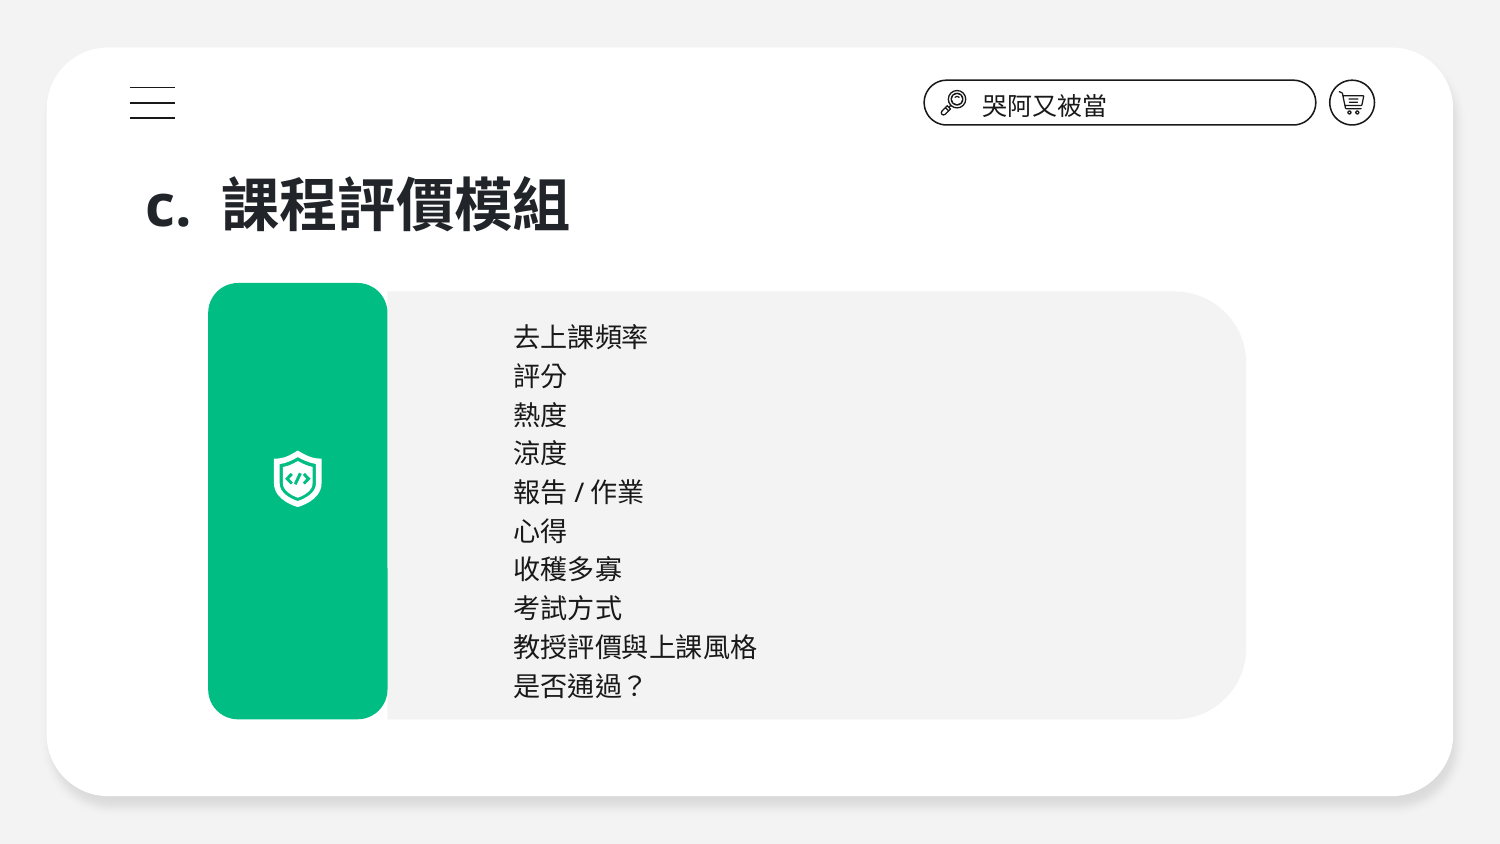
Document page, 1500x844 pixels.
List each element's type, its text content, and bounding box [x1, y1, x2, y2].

text_box 哭阿又被當 [967, 75, 1359, 136]
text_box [273, 450, 322, 508]
text_box [208, 282, 388, 720]
text_box [387, 291, 1247, 720]
text_box 去上課頻率 評分 熱度 涼度 報告/作業 心得 收穫多寡 考試方式 教授評價與上課風格 是否通過？ [498, 305, 992, 697]
title c. 課程評價模組 [130, 152, 1395, 247]
